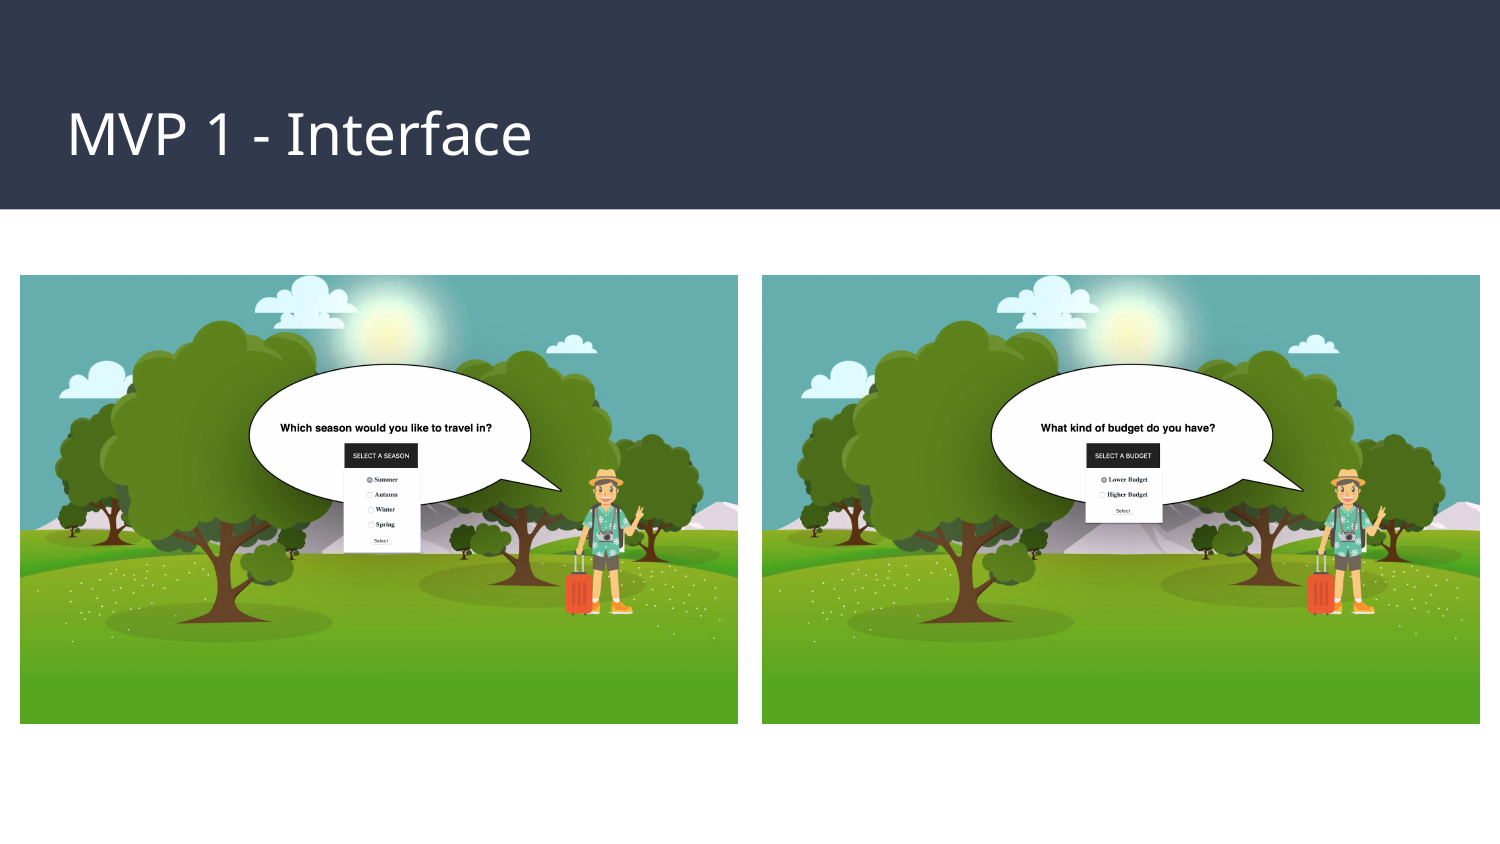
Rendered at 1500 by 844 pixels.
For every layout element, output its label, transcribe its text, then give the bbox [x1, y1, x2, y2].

picture [20, 274, 738, 724]
picture [762, 274, 1480, 724]
title MVP 1 - Interface [51, 82, 1449, 185]
